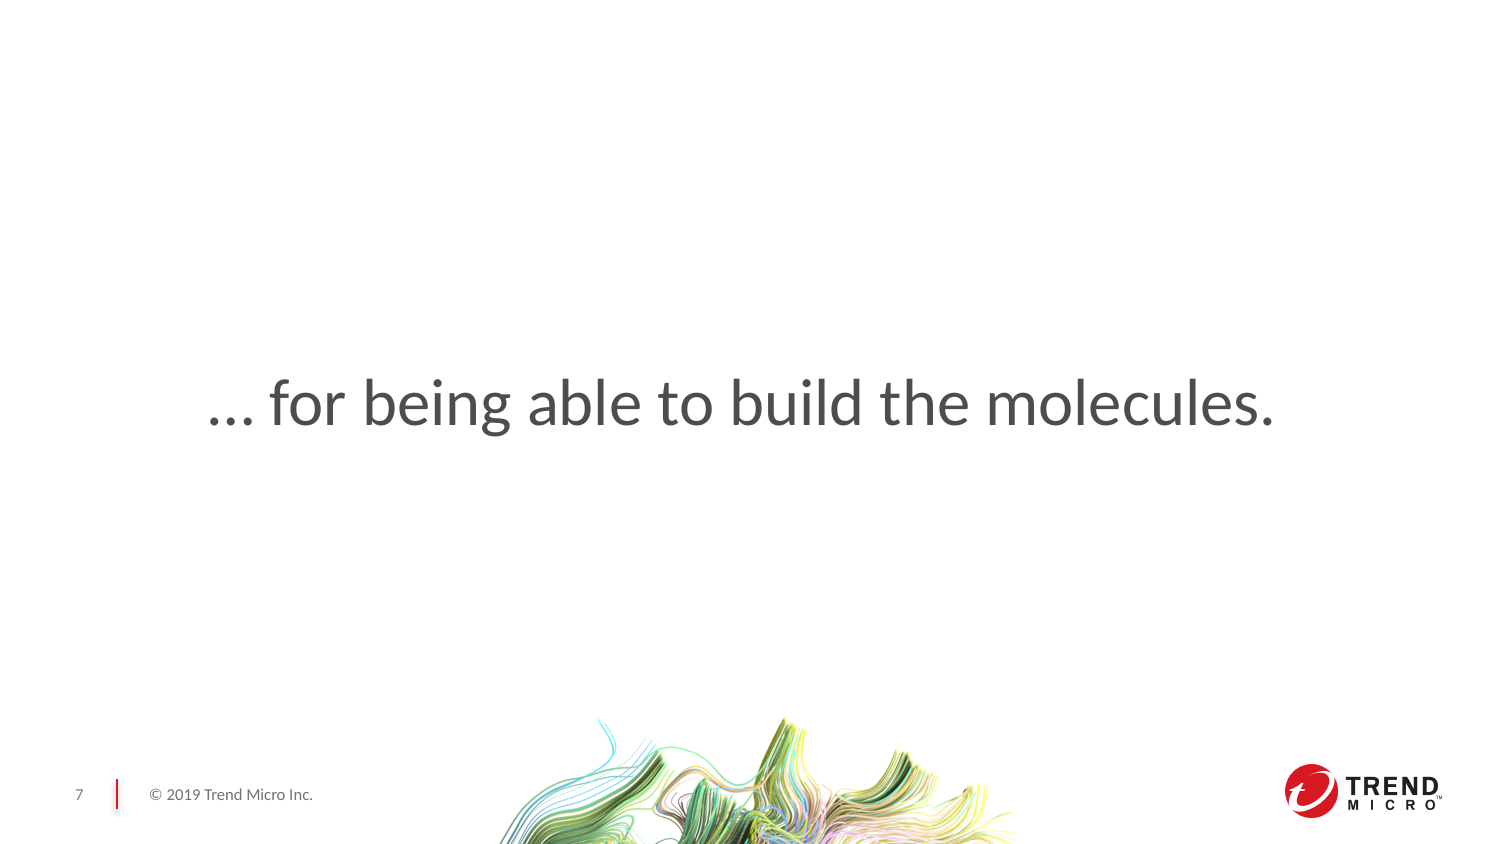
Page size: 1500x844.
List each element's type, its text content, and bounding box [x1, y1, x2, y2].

picture [0, 703, 1500, 844]
list … for being able to build the molecules. [94, 165, 1407, 767]
